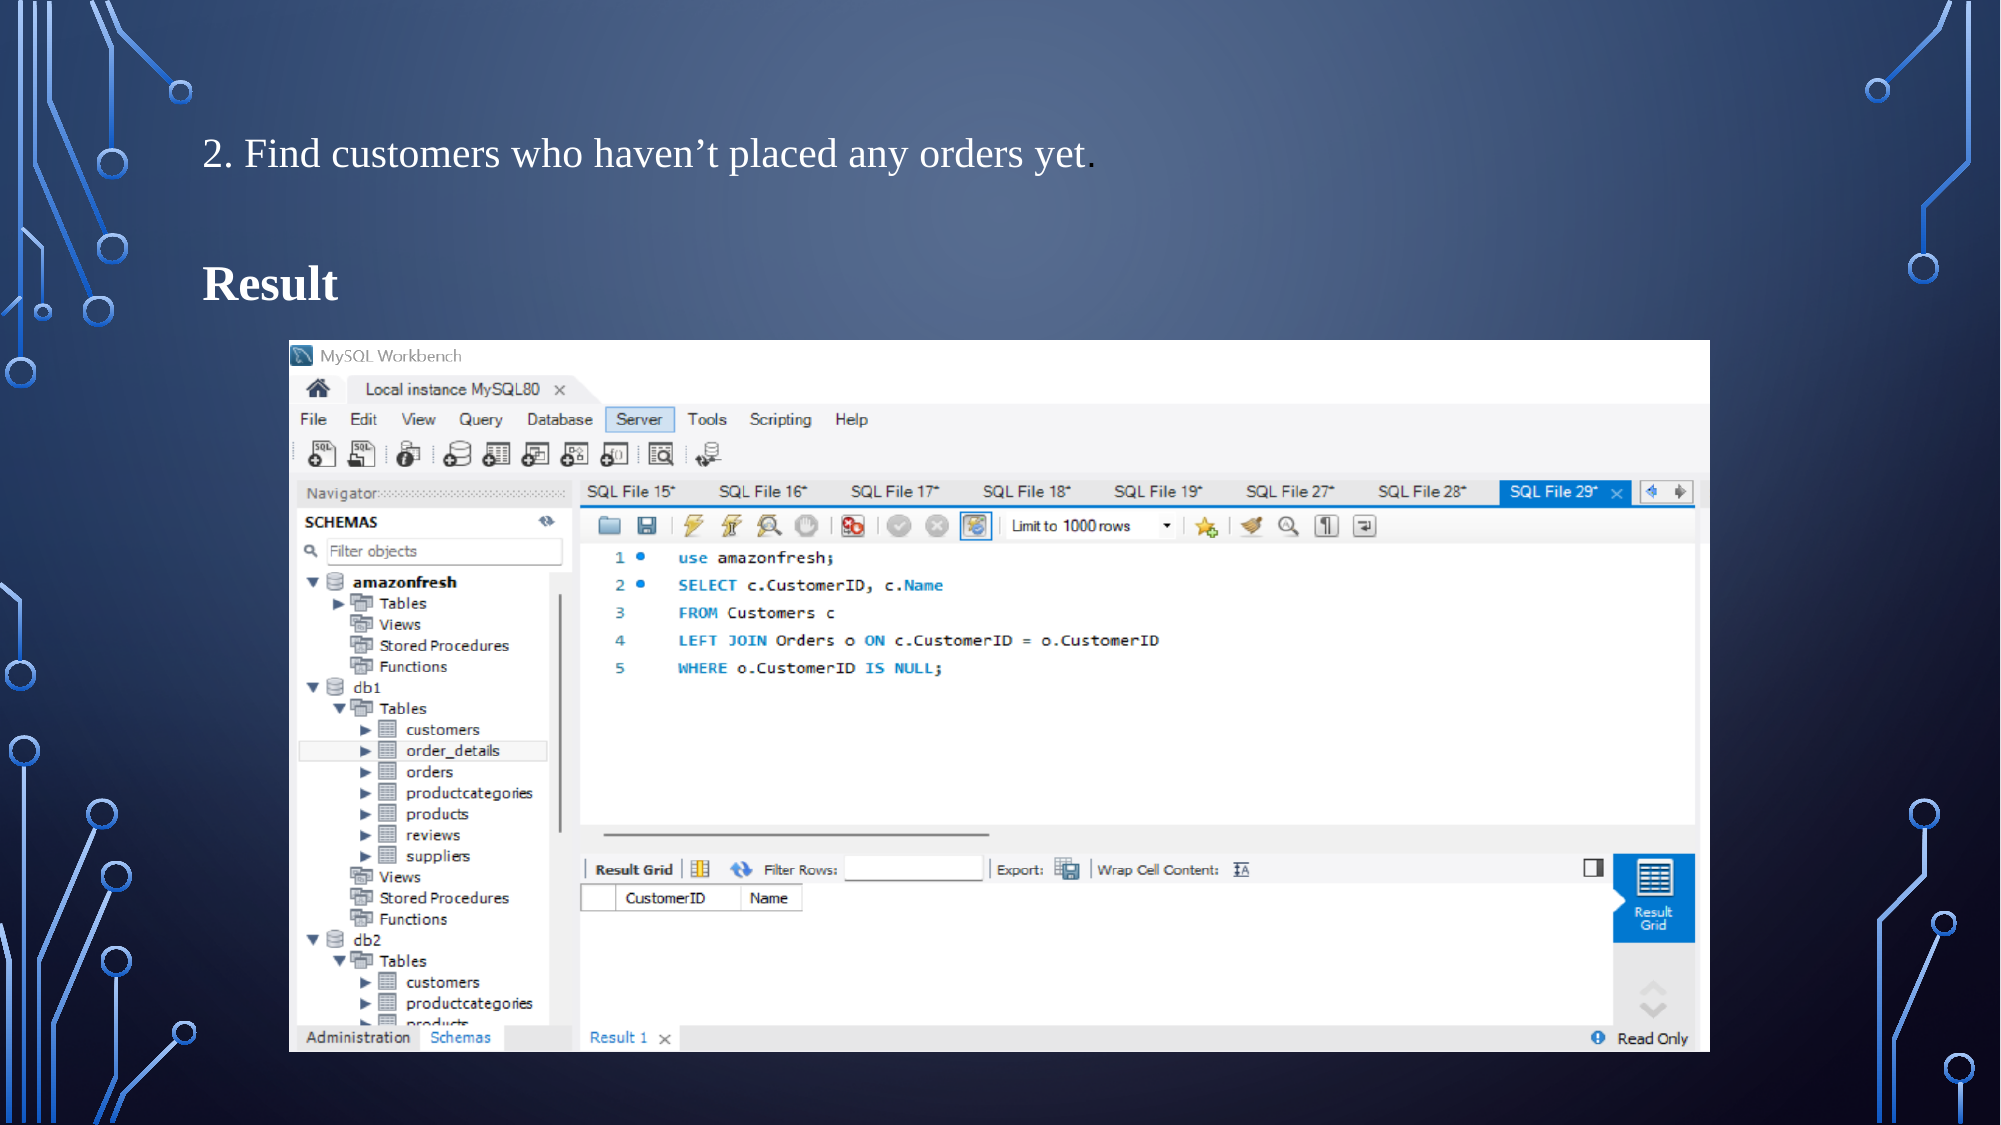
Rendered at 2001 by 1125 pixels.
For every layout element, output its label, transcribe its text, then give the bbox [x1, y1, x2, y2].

title 2. Find customers who haven’t placed any orders yet. [187, 33, 1813, 231]
list Result [187, 231, 1813, 813]
picture [289, 340, 1710, 1052]
